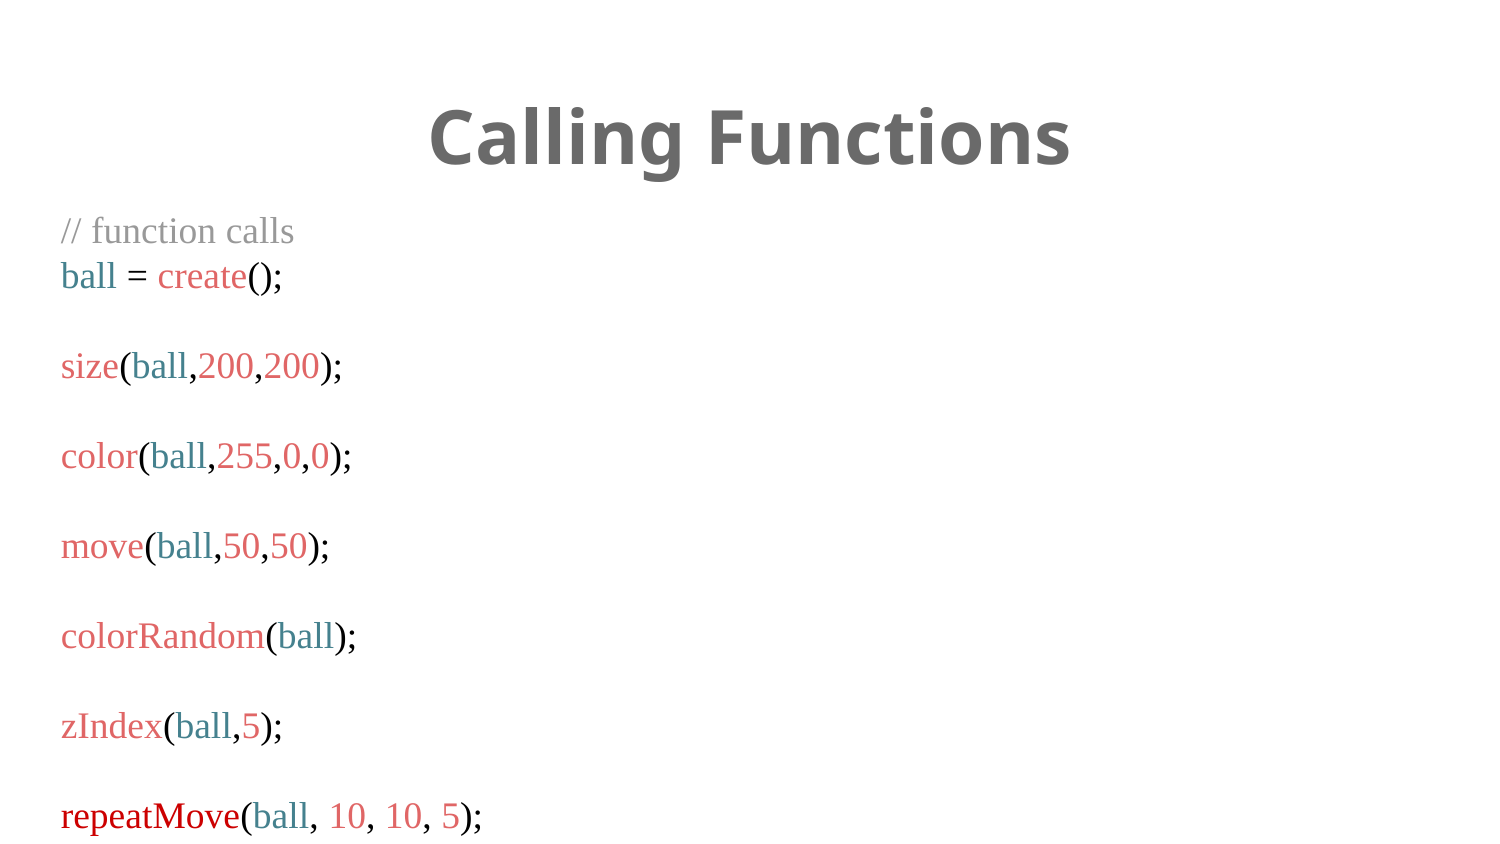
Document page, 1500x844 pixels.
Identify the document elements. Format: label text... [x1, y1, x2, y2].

text_box // function calls ball = create(); size(ball,200,200); color(ball,255,0,0); move(ball,50,50); colorRandom(ball); zIndex(ball,5); repeatMove(ball, 10, 10, 5); [45, 190, 1348, 683]
subtitle Calling Functions [197, 60, 1303, 191]
